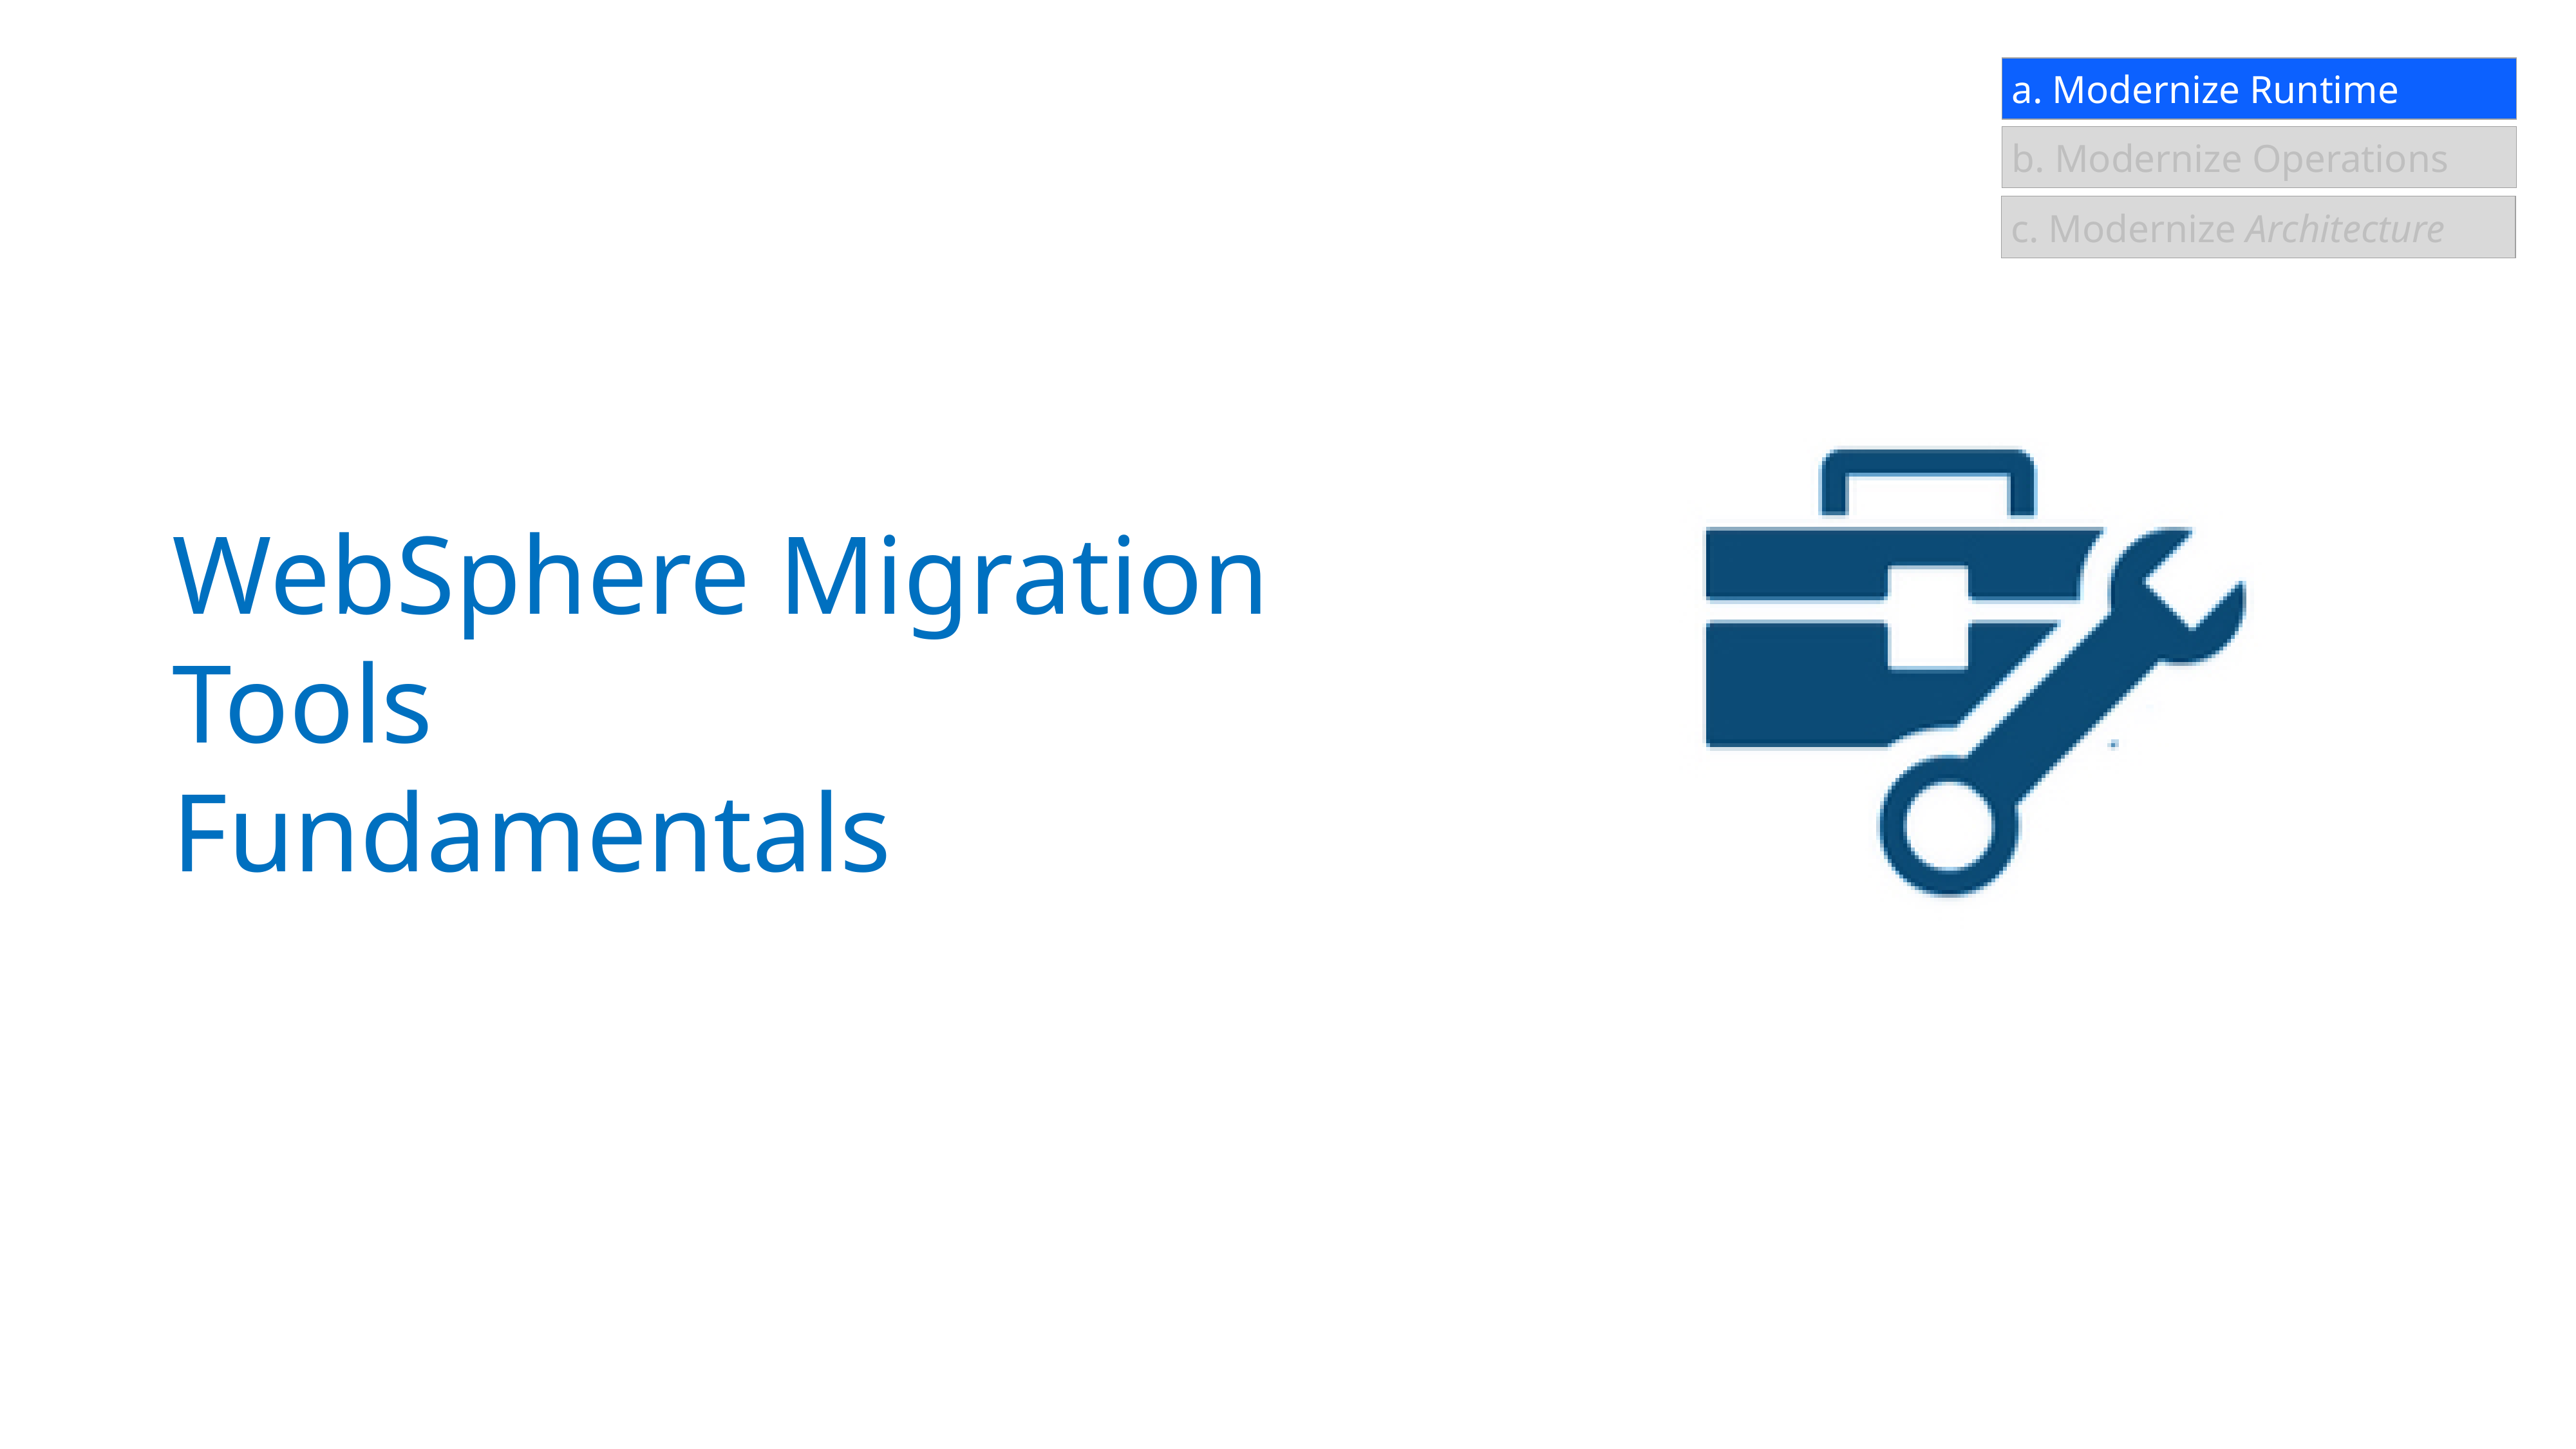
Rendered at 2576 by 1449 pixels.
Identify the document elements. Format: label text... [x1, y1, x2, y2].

text_box WebSphere Migration Tools Fundamentals [153, 487, 1528, 913]
picture [1649, 408, 2266, 948]
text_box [2001, 57, 2517, 259]
